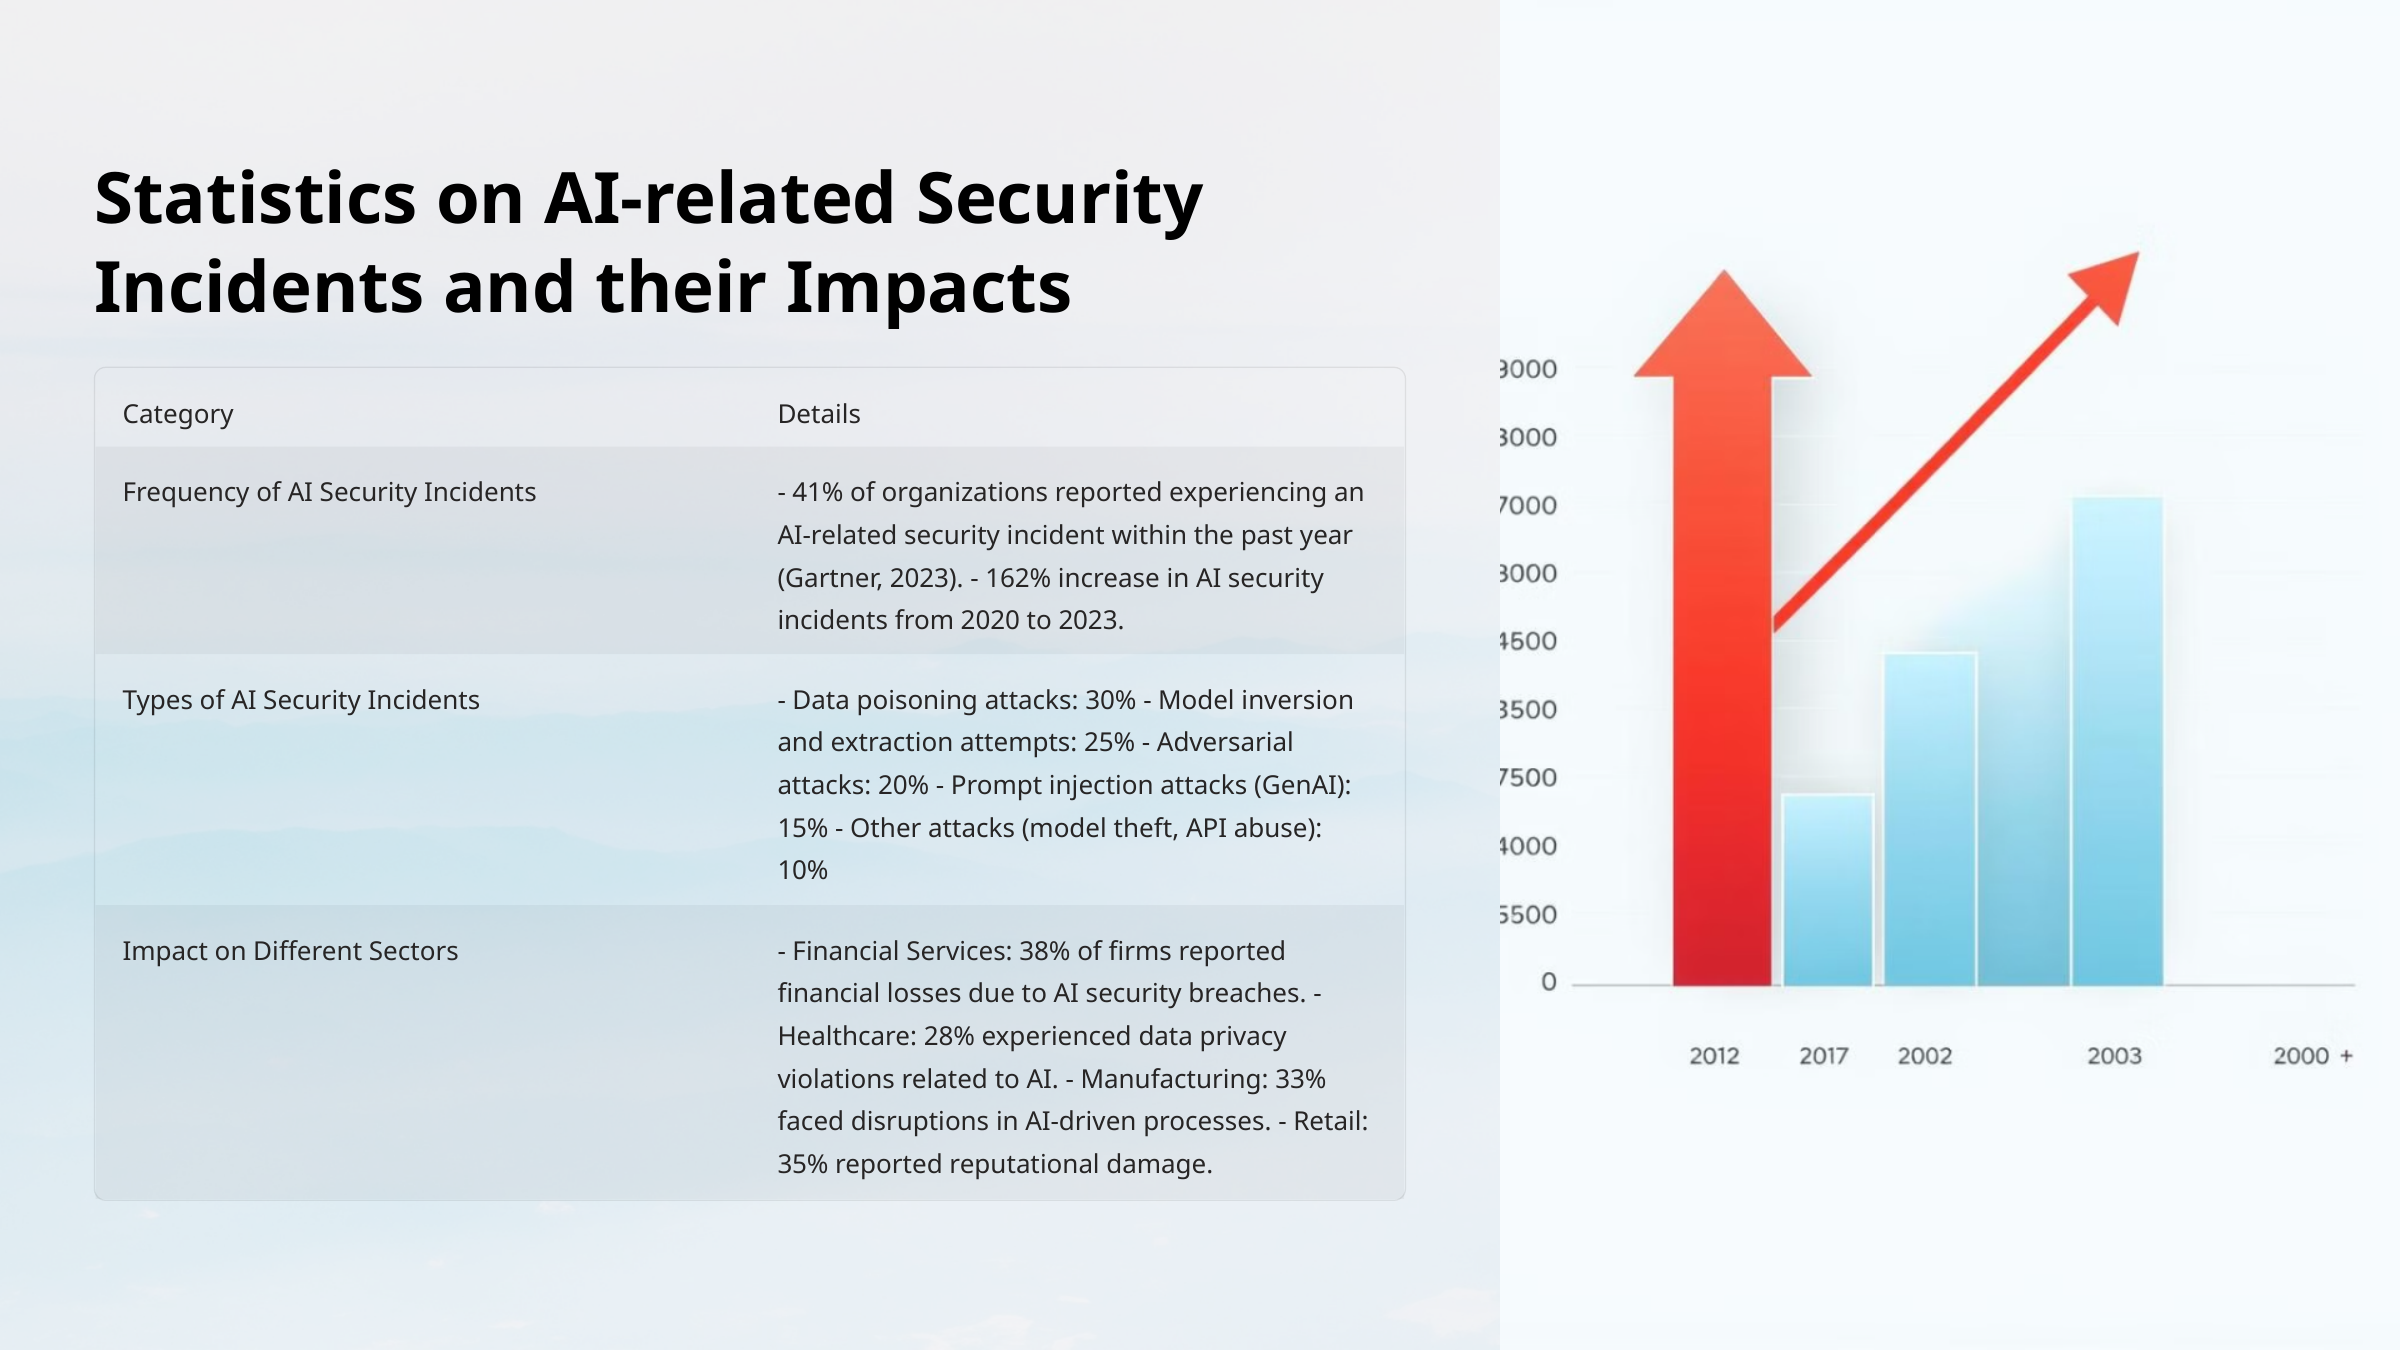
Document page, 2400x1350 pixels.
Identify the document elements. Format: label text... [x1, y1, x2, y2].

text_box - Financial Services: 38% of firms reported financial losses due to AI security breaches. - Healthcare: 28% experienced data privacy violations related to AI. - Manufacturing: 33% faced disruptions in AI-driven processes. - Retail: 35% reported reputational damage. [777, 922, 1378, 1182]
text_box Category [122, 386, 723, 430]
text_box Types of AI Security Incidents [122, 671, 723, 715]
text_box - Data poisoning attacks: 30% - Model inversion and extraction attempts: 25% - Adversarial attacks: 20% - Prompt injection attacks (GenAI): 15% - Other attacks (model theft, API abuse): 10% [777, 671, 1378, 888]
picture [1499, 0, 2400, 1350]
text_box Frequency of AI Security Incidents [122, 464, 723, 508]
text_box - 41% of organizations reported experiencing an AI-related security incident within the past year (Gartner, 2023). - 162% increase in AI security incidents from 2020 to 2023. [777, 464, 1378, 637]
text_box Details [777, 386, 1378, 430]
text_box Statistics on AI-related Security Incidents and their Impacts [94, 149, 1406, 327]
text_box [95, 368, 1405, 446]
text_box [95, 654, 1405, 905]
text_box [95, 905, 1405, 1199]
text_box [95, 446, 1405, 654]
text_box Impact on Different Sectors [122, 922, 723, 966]
